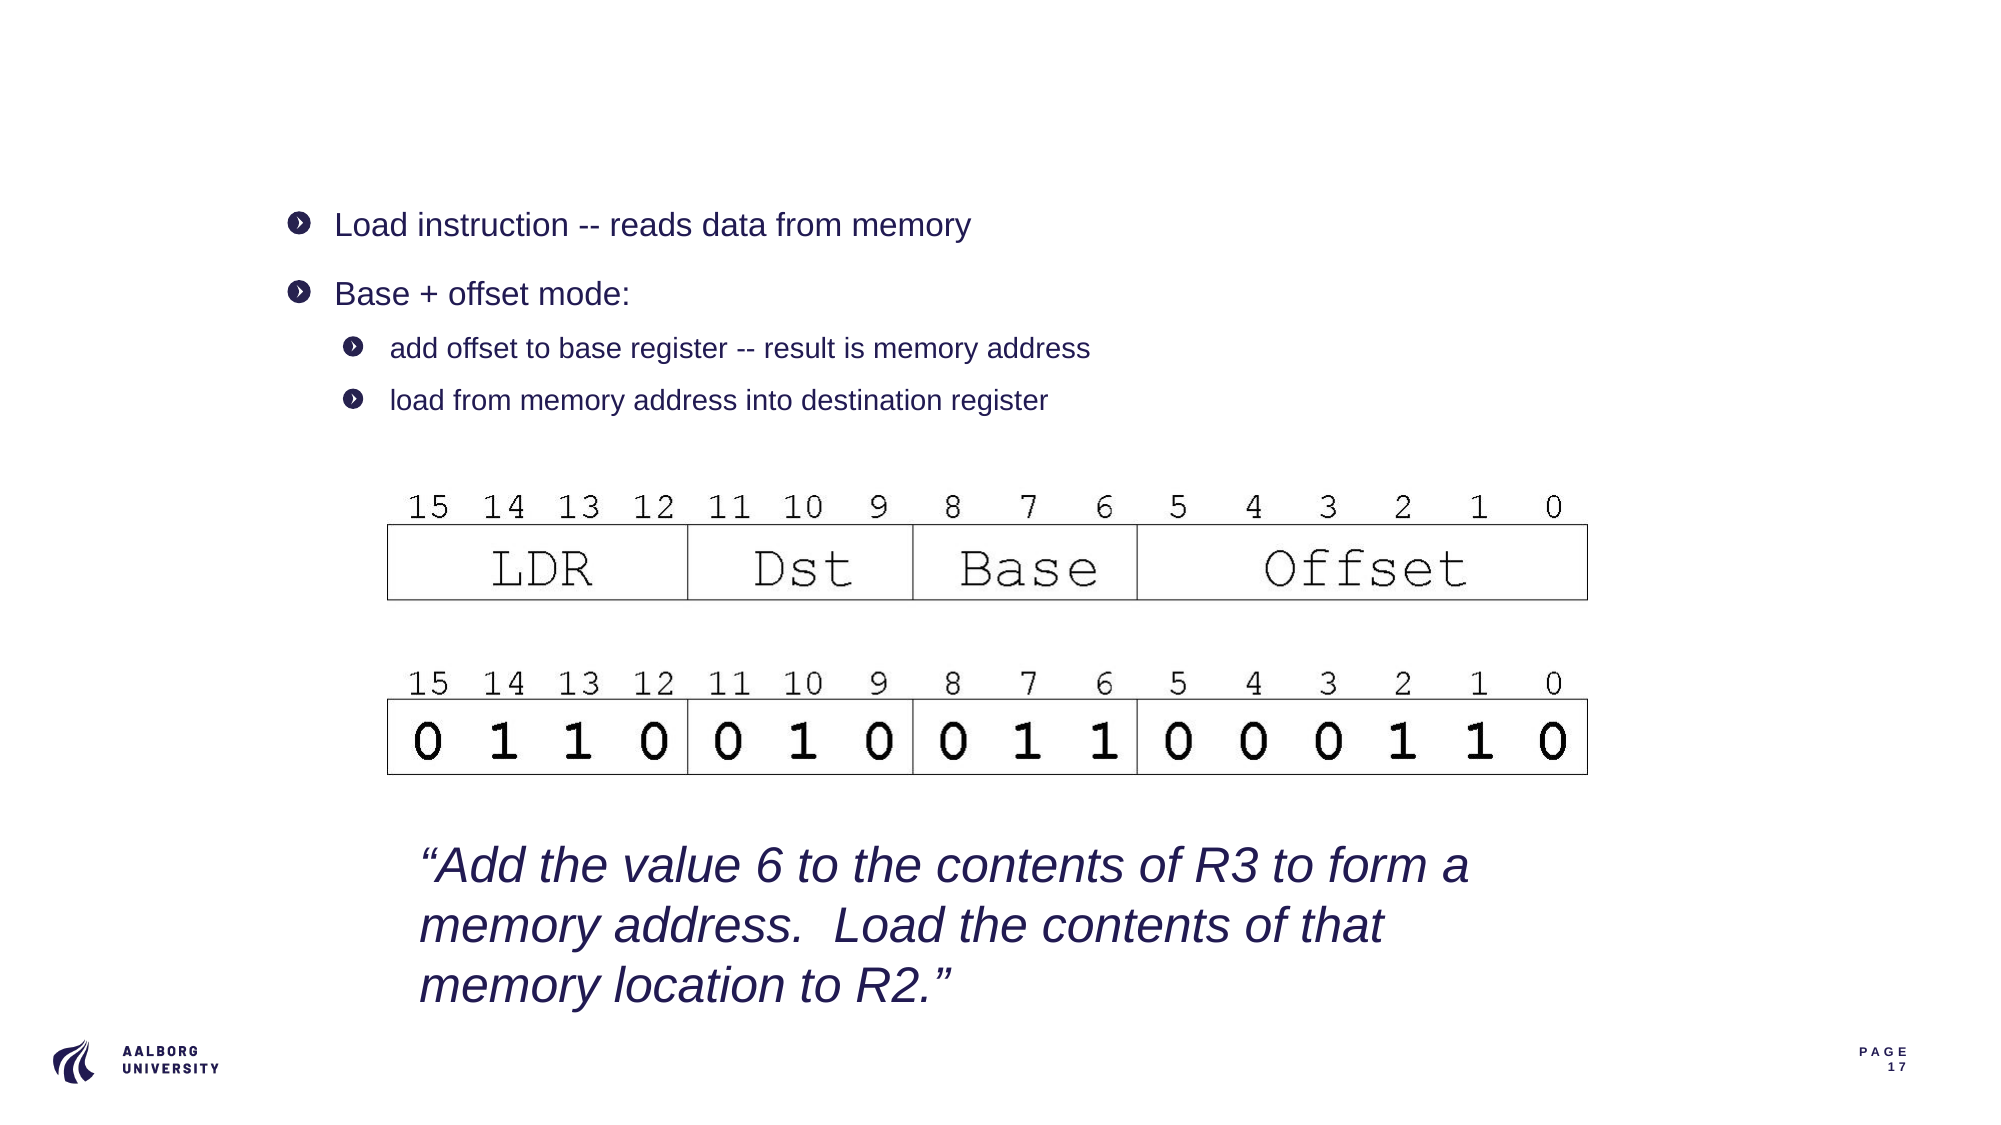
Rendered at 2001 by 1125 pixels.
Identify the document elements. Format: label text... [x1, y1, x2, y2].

list Load instruction -- reads data from memory Base + offset mode: add offset to base register -- result is memory address load from memory address into destination register [287, 187, 1713, 467]
picture [53, 1039, 219, 1084]
text_box “Add the value 6 to the contents of R3 to form a memory address. Load the contents of that memory location to R2.” [404, 824, 1486, 1020]
picture [387, 487, 1588, 787]
